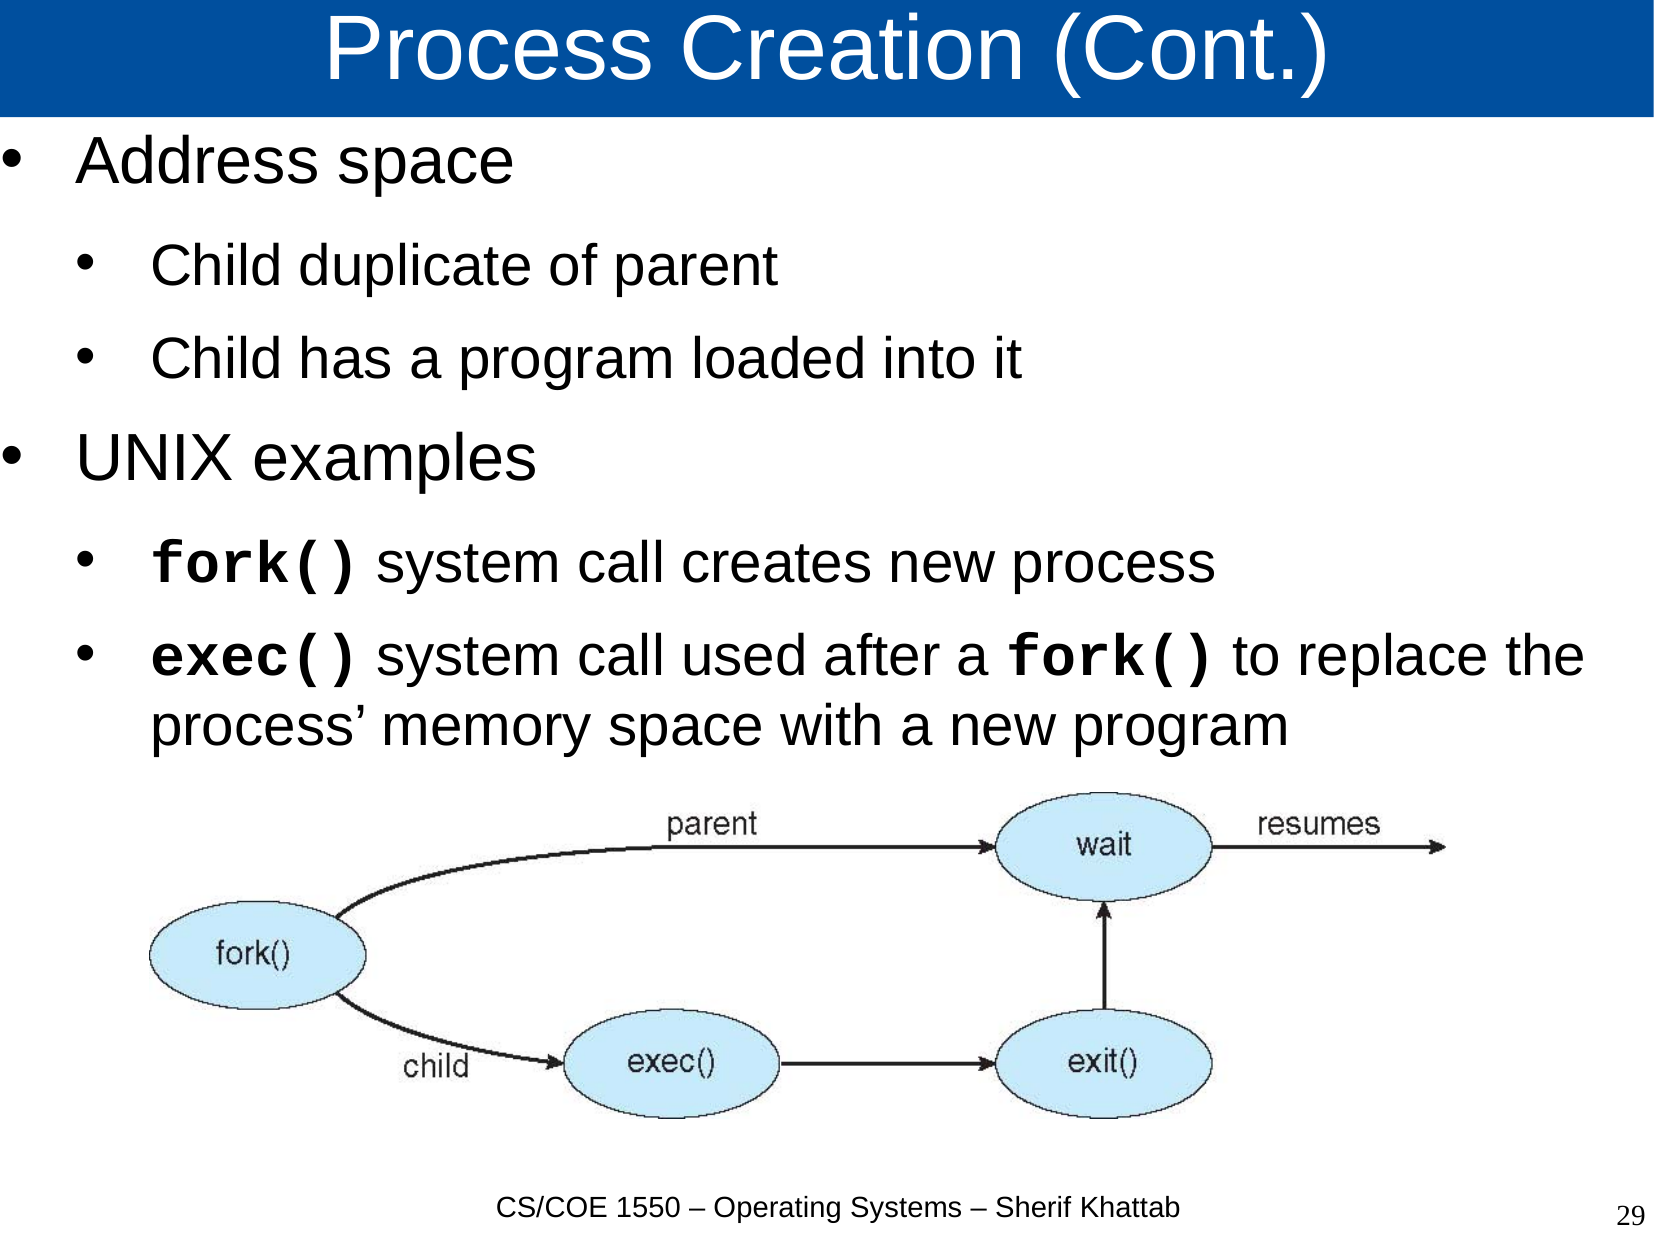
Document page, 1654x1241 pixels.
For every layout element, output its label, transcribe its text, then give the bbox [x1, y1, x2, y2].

list Address space Child duplicate of parent Child has a program loaded into it UNIX examples fork() system call creates new process exec() system call used after a fork() to replace the process’ memory space with a new program [0, 117, 1654, 1195]
slide_number 29 [1265, 1198, 1647, 1241]
picture [149, 792, 1446, 1119]
footer CS/COE 1550 – Operating Systems – Sherif Khattab [460, 1190, 1217, 1241]
title Process Creation (Cont.) [0, 0, 1654, 117]
